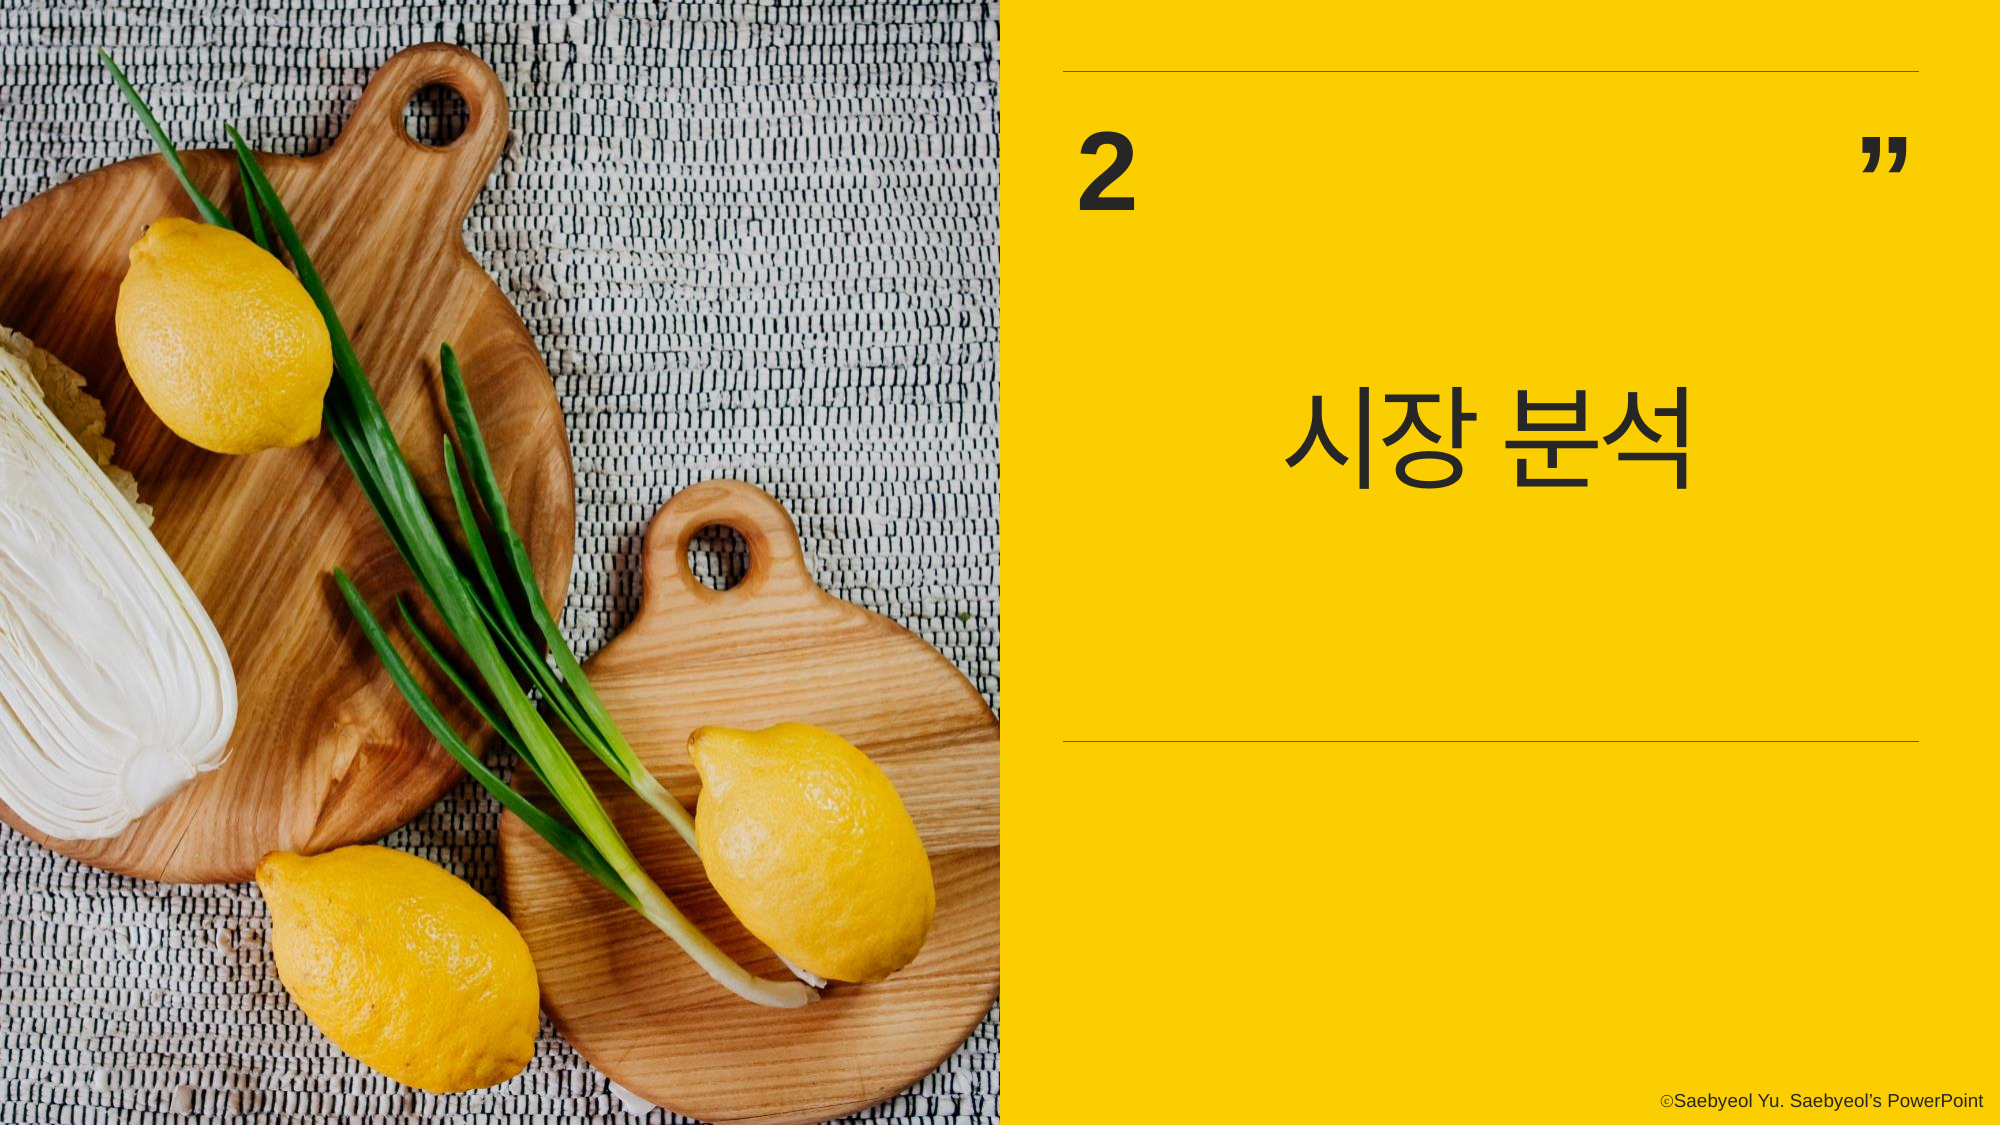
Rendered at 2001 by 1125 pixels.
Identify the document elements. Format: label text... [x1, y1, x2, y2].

text_box ” [1838, 90, 1931, 256]
picture [0, 0, 1000, 1125]
text_box 2 [1062, 90, 1155, 241]
text_box 시장 분석 [1265, 360, 1716, 511]
